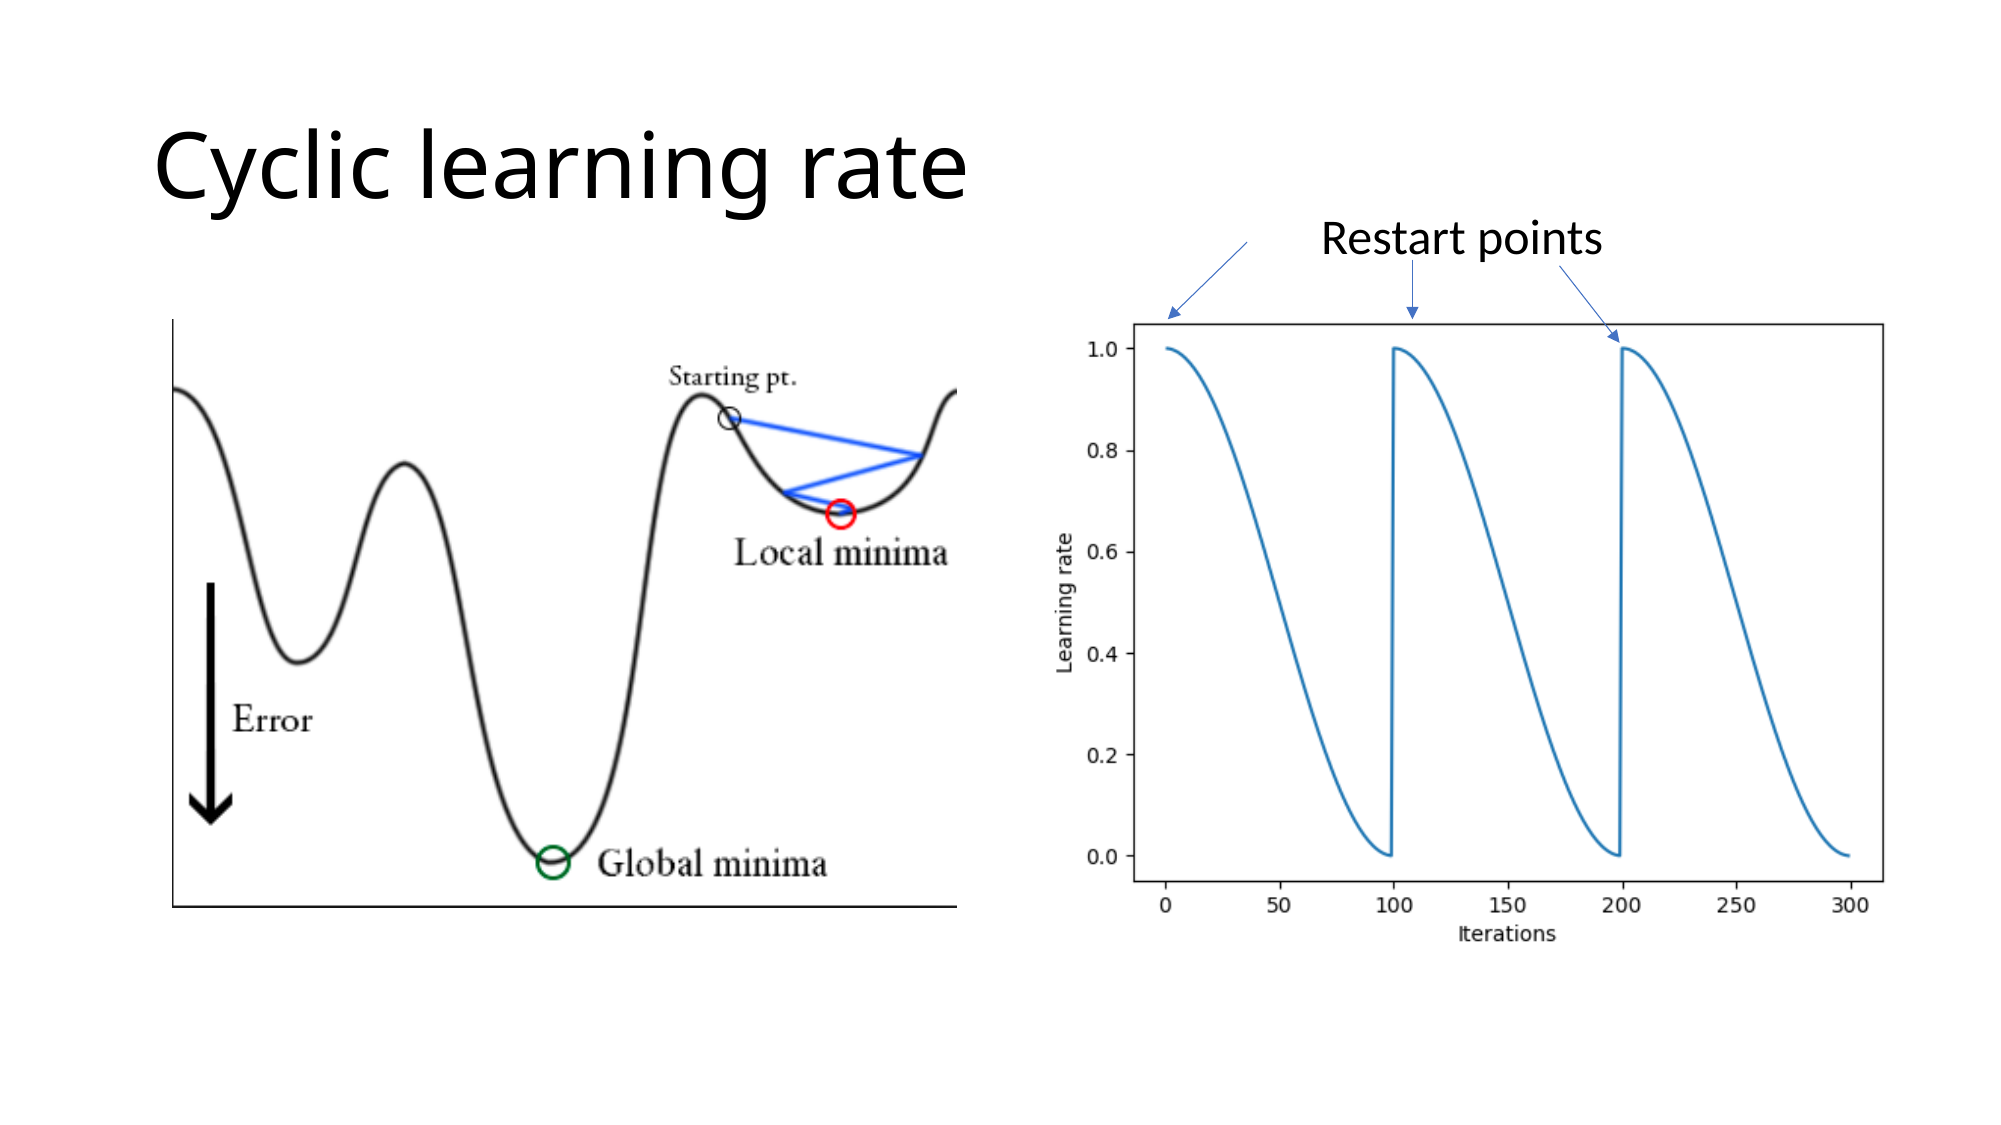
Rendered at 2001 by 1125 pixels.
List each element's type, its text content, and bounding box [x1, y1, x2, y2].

picture [1042, 277, 1937, 952]
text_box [1167, 242, 1248, 320]
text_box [1559, 265, 1620, 343]
picture [172, 319, 957, 908]
title Cyclic learning rate [137, 59, 1863, 278]
text_box Restart points [1306, 197, 1619, 272]
